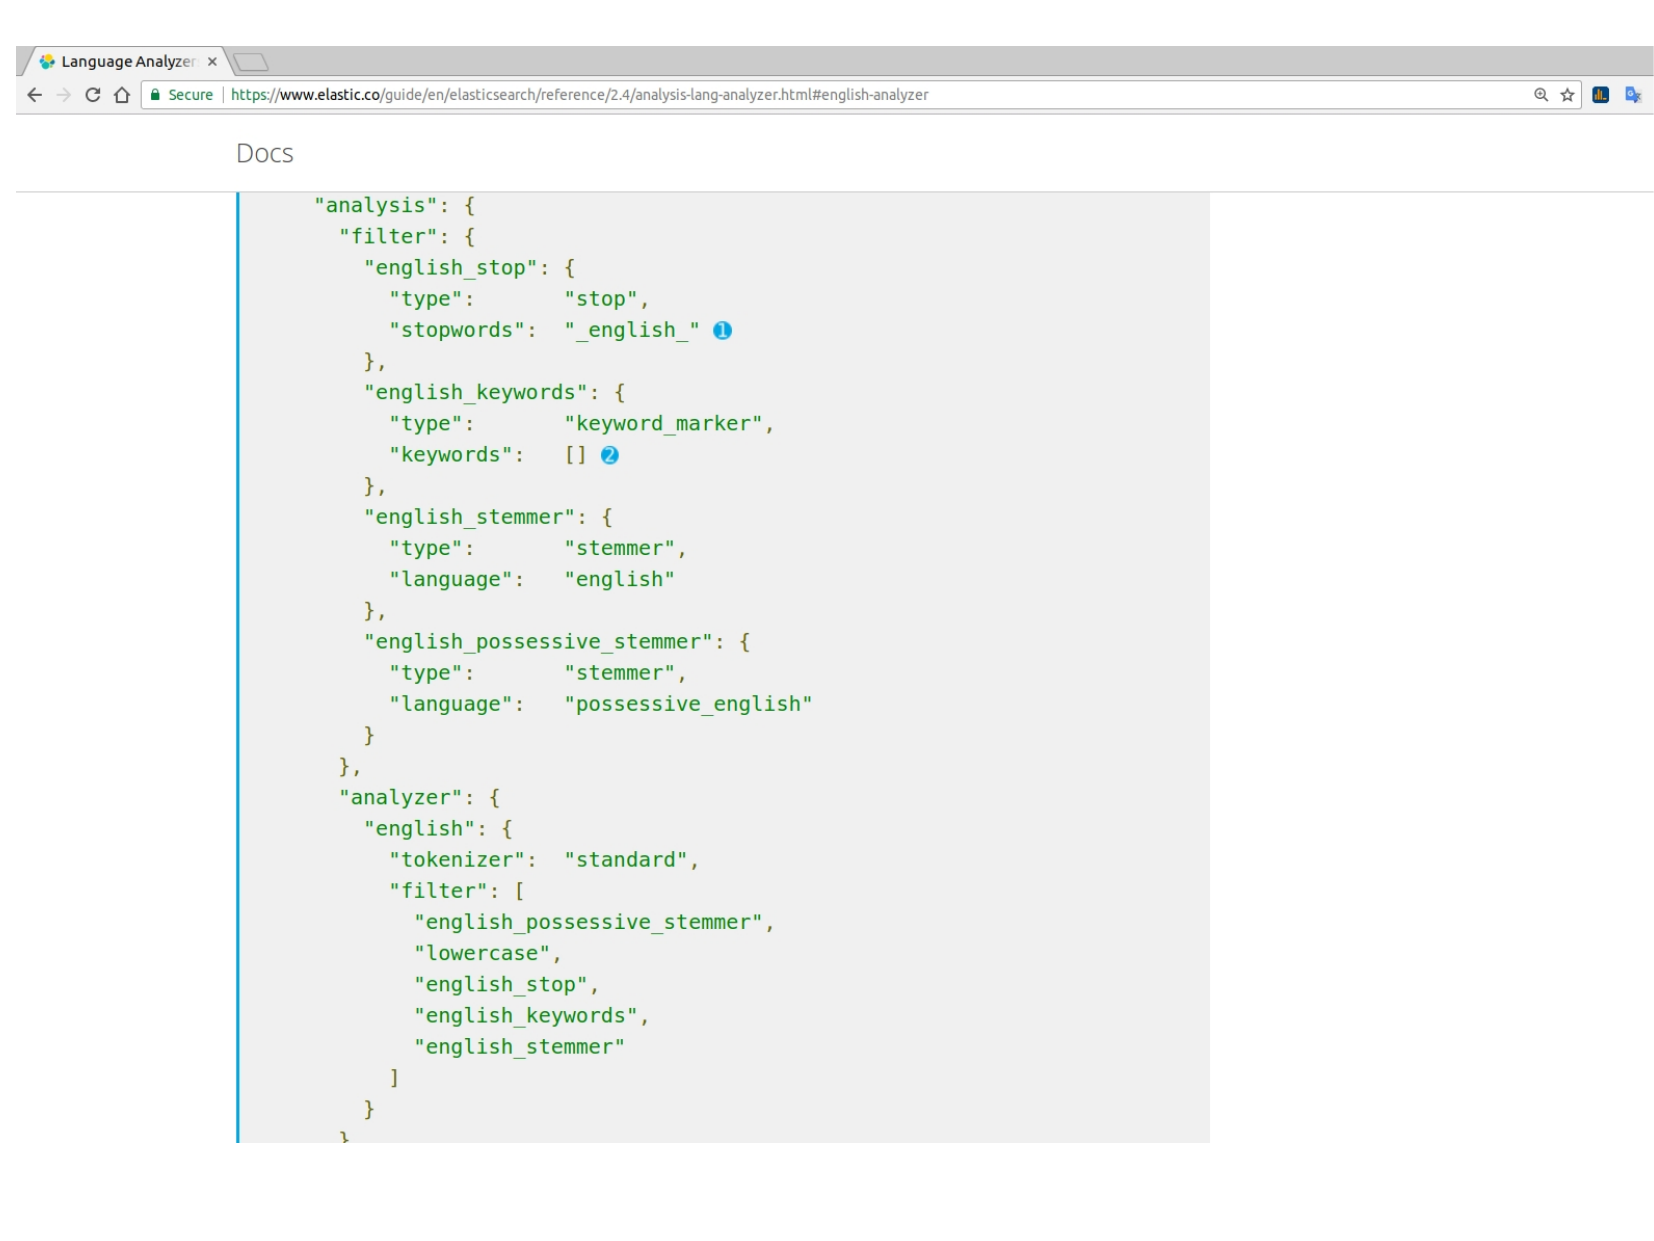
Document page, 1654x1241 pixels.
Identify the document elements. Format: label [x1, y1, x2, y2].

picture [16, 45, 1654, 1144]
